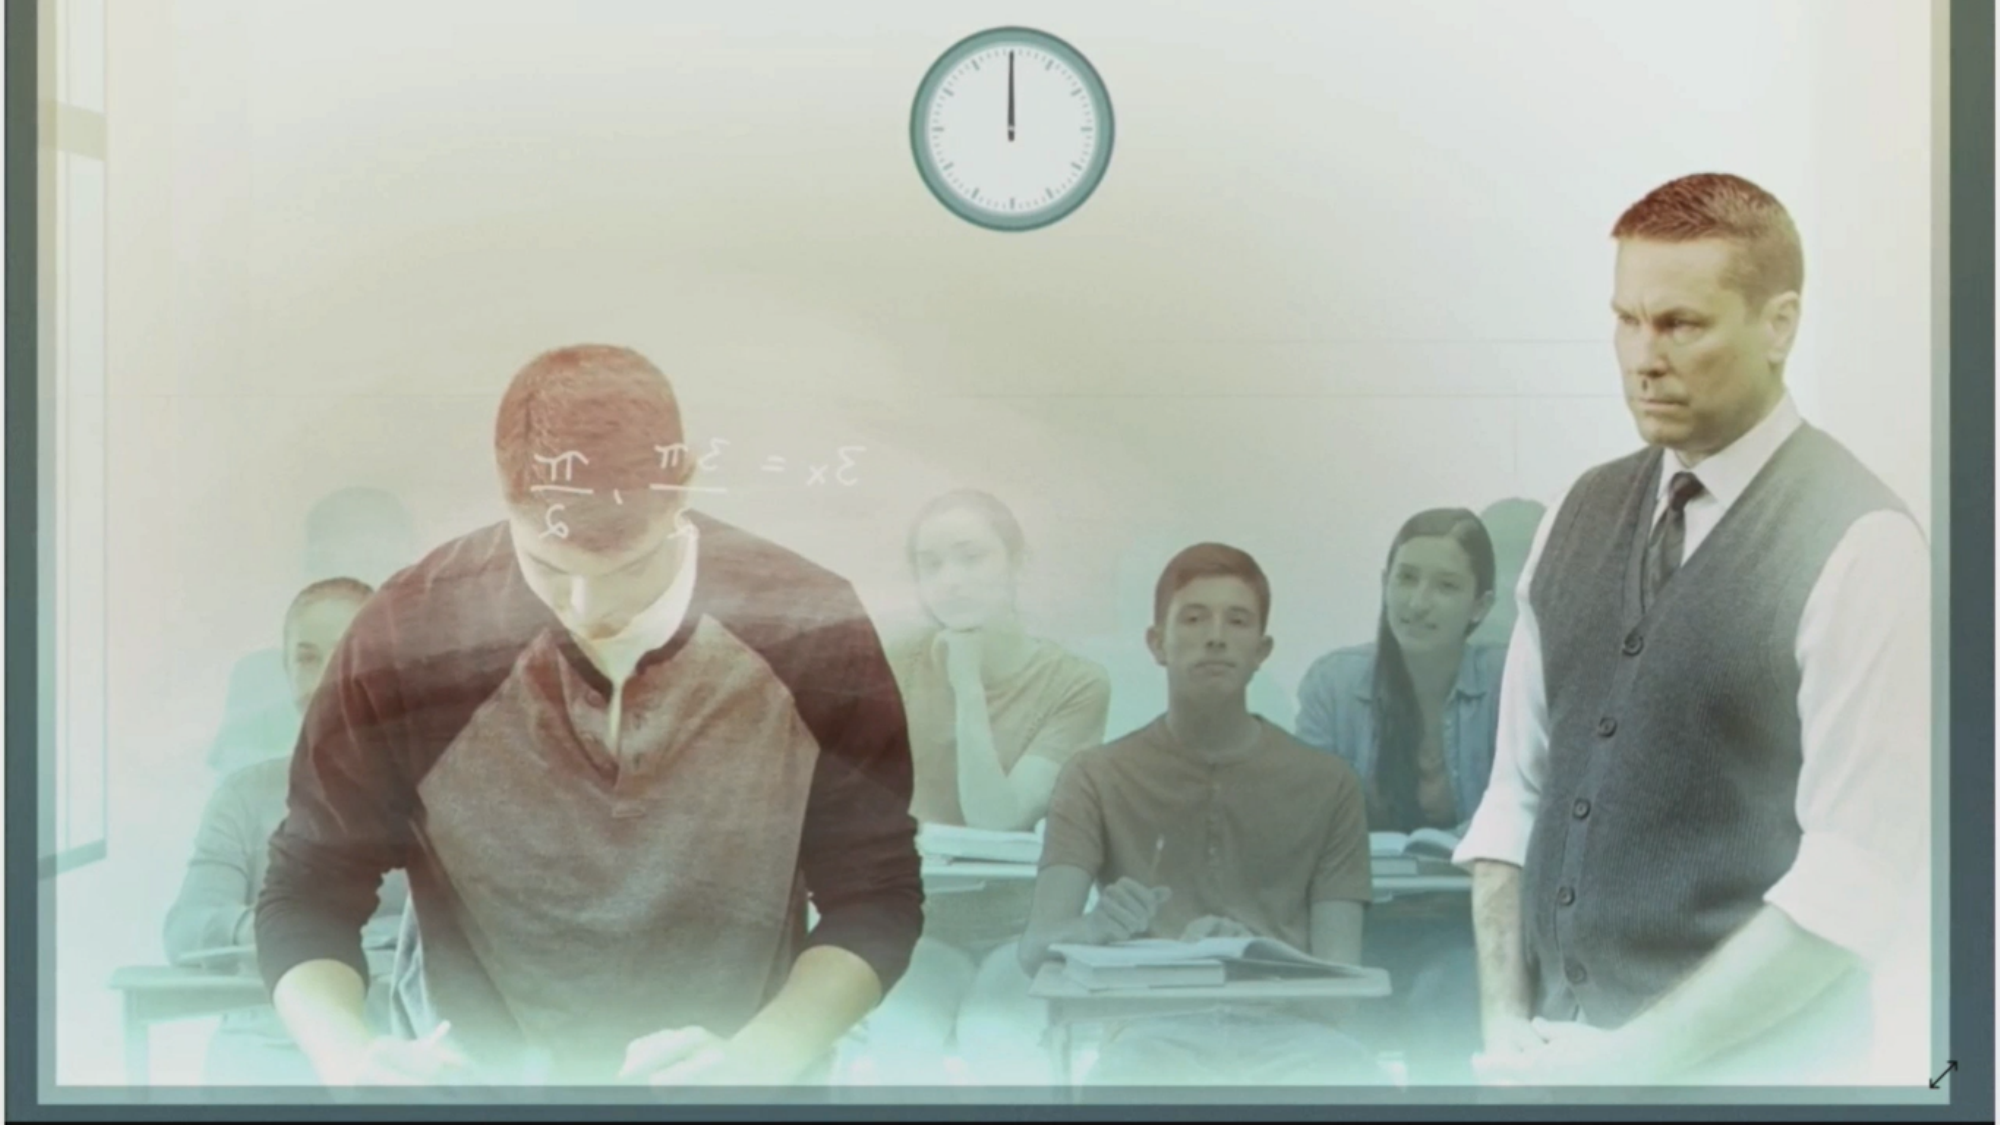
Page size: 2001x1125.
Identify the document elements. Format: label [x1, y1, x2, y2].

list [0, 0, 2000, 1125]
